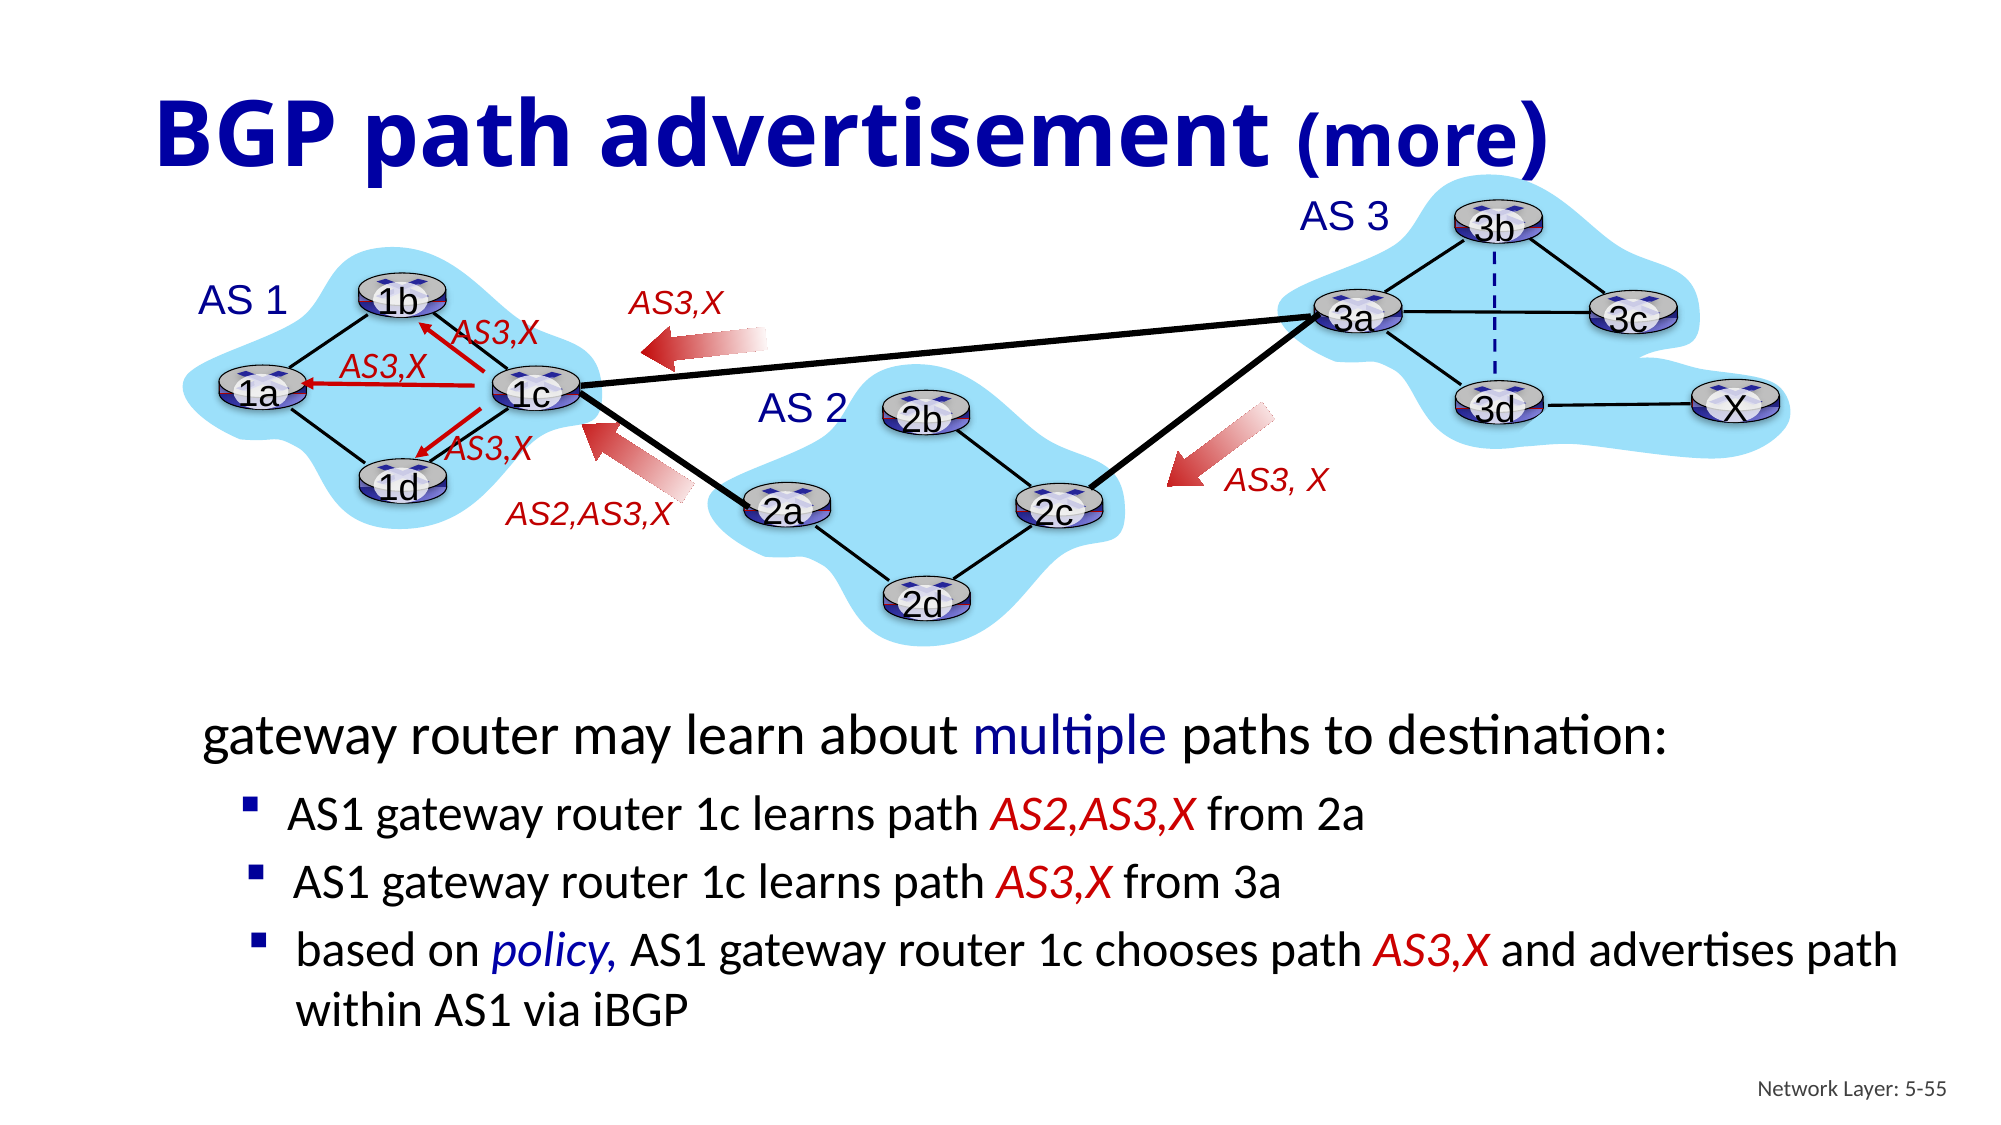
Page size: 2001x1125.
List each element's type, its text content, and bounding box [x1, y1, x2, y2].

text_box AS1 gateway router 1c learns path AS3,X from 3a [229, 856, 1625, 948]
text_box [182, 174, 1791, 647]
text_box AS1 gateway router 1c learns path AS2,AS3,X from 2a [223, 809, 1620, 879]
title BGP path advertisement (more) [137, 63, 1863, 211]
text_box based on policy, AS1 gateway router 1c chooses path AS3,X and advertises path within AS1 via iBGP [232, 908, 1959, 1078]
slide_number Network Layer: 5- [1512, 1056, 1963, 1117]
text_box gateway router may learn about multiple paths to destination: [187, 713, 1815, 809]
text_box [300, 299, 555, 477]
